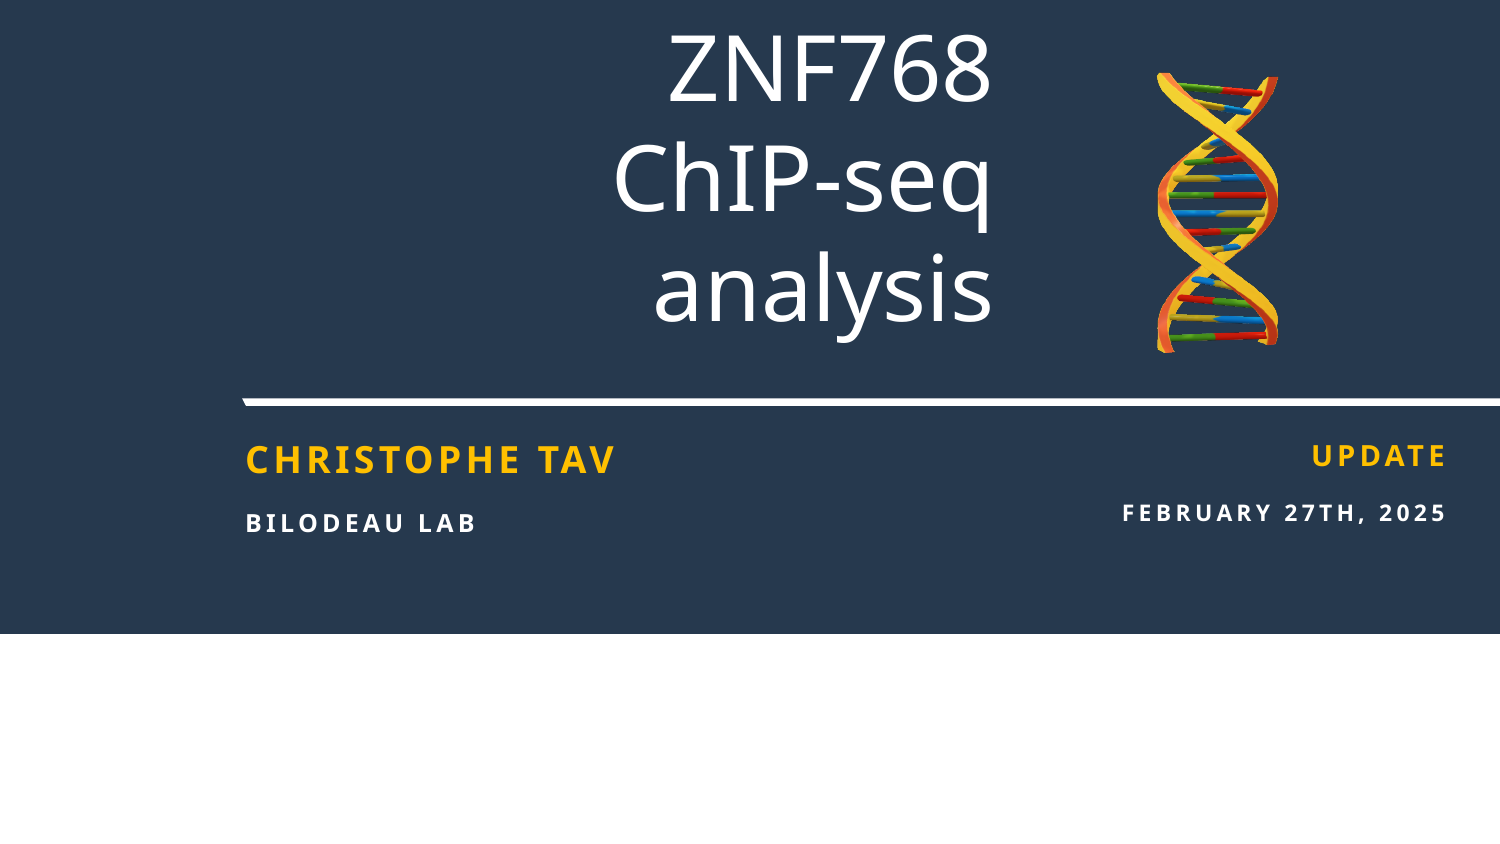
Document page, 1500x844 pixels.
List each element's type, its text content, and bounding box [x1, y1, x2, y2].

text_box Christophe TAV BILODEAU LAB [230, 433, 951, 611]
text_box UPDATE FEBRUARY 27th, 2025 [951, 433, 1460, 611]
title ZNF768 ChIP-seq analysis [242, 67, 1010, 356]
picture [1153, 67, 1282, 356]
